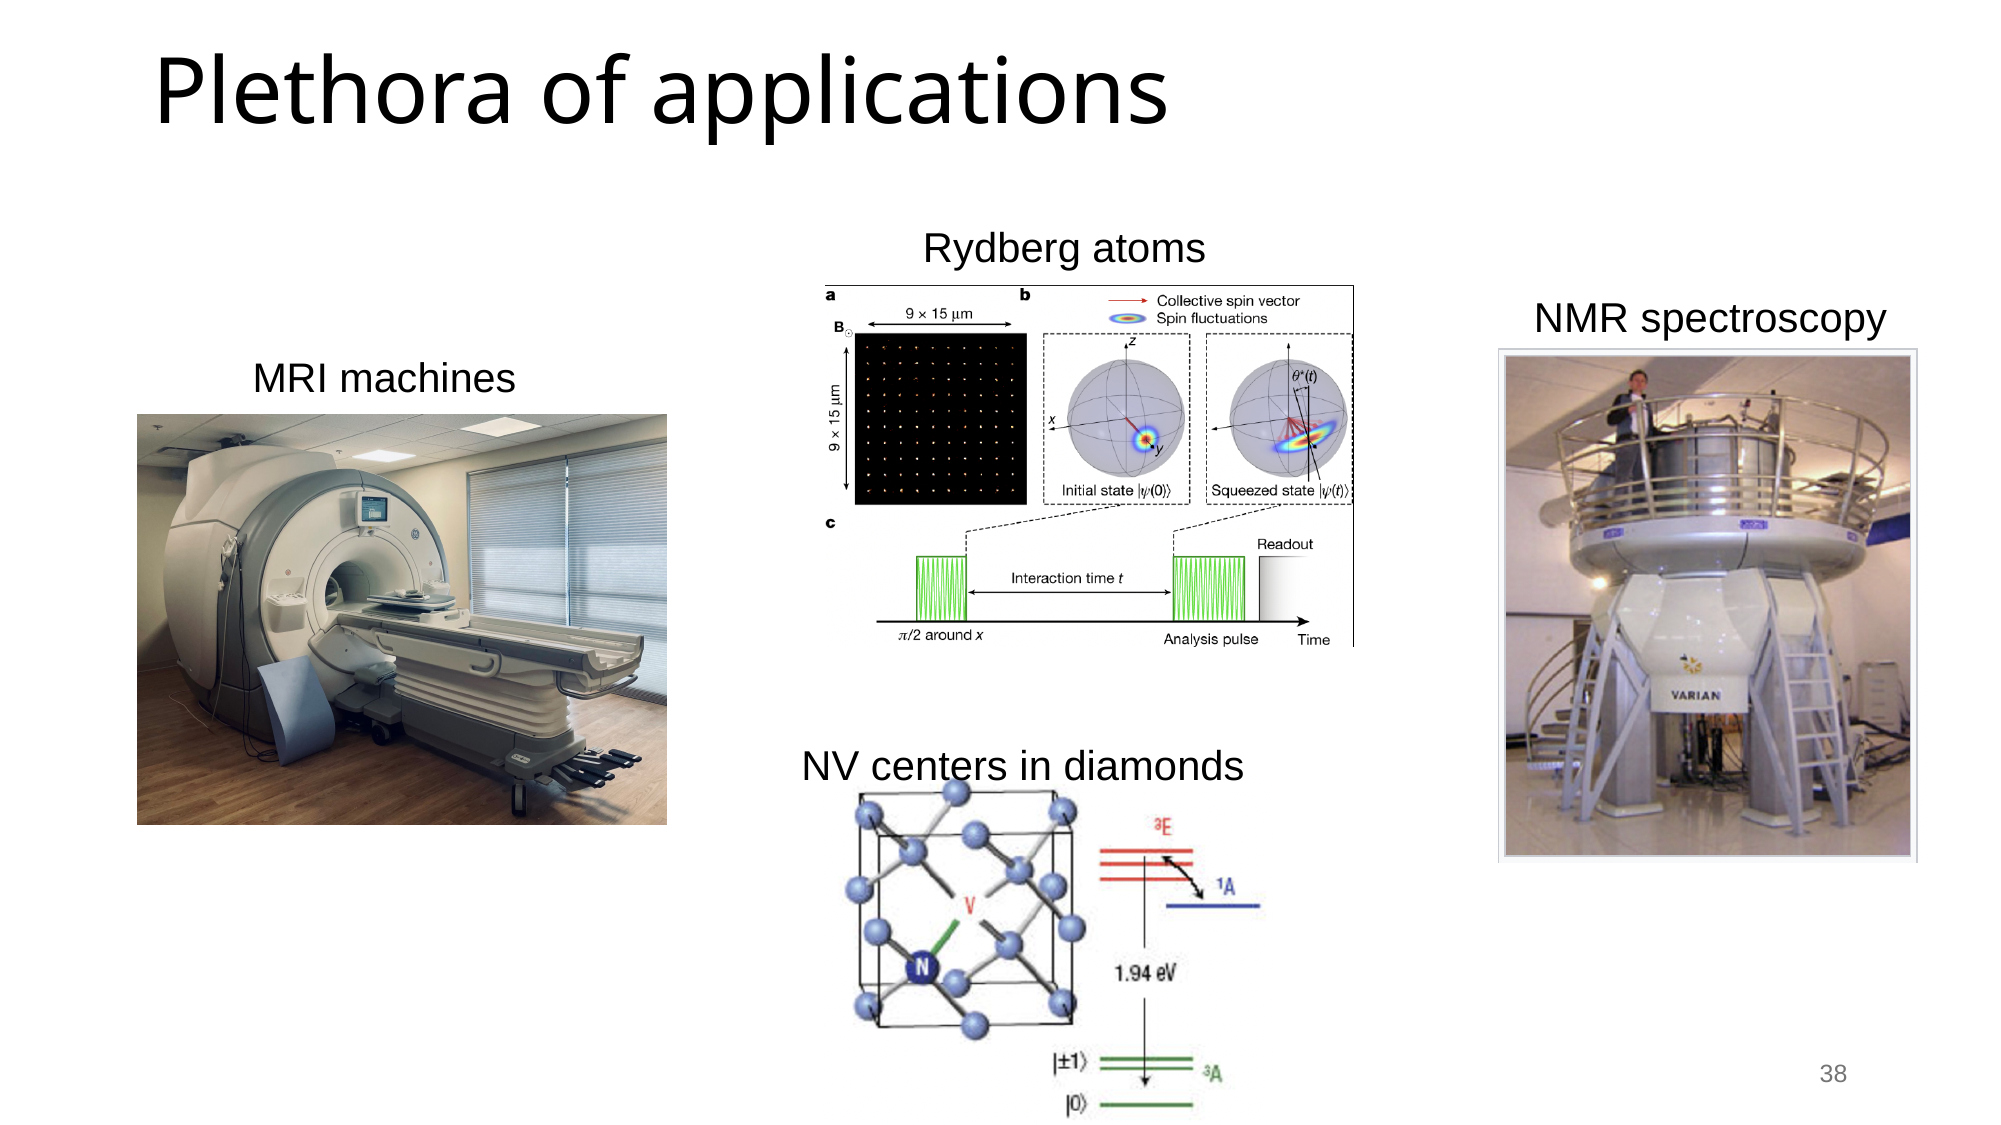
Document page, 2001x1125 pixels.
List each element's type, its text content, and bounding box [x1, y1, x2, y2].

text_box NV centers in diamonds [786, 723, 1287, 770]
slide_number ‹#› [1412, 1042, 1863, 1103]
title Plethora of applications [137, 0, 1863, 203]
text_box NMR spectroscopy [1519, 276, 1934, 375]
picture [822, 770, 1273, 1125]
picture [137, 414, 667, 825]
picture [824, 284, 1355, 648]
text_box Rydberg atoms [907, 206, 1437, 253]
picture [1494, 348, 1927, 863]
list MRI machines [237, 349, 640, 410]
